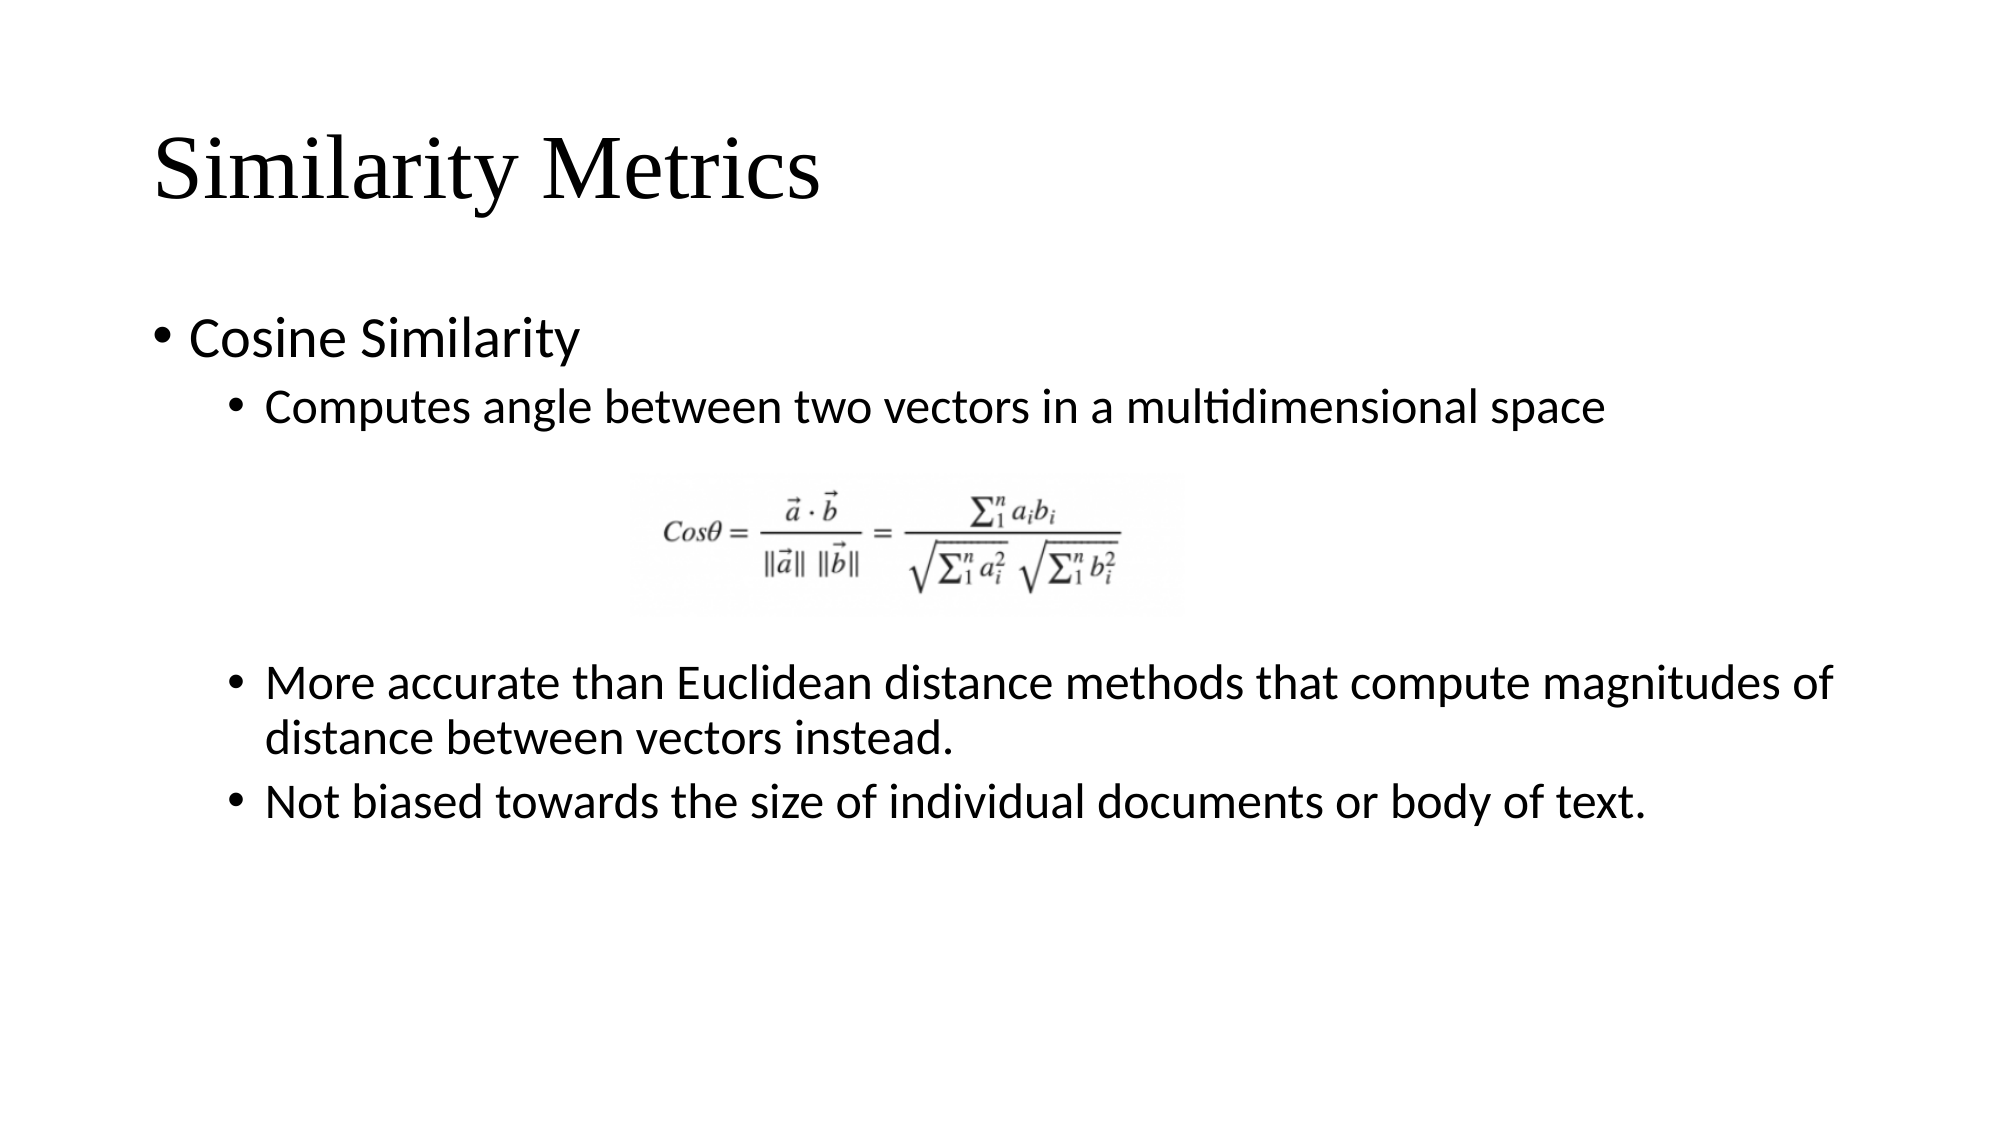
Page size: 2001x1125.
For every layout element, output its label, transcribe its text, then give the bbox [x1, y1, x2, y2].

title Similarity Metrics [137, 59, 1863, 278]
list Cosine Similarity Computes angle between two vectors in a multidimensional space More accurate than Euclidean distance methods that compute magnitudes of distance between vectors instead. Not biased towards the size of individual documents or body of text. [137, 299, 1863, 1014]
picture [630, 454, 1185, 617]
